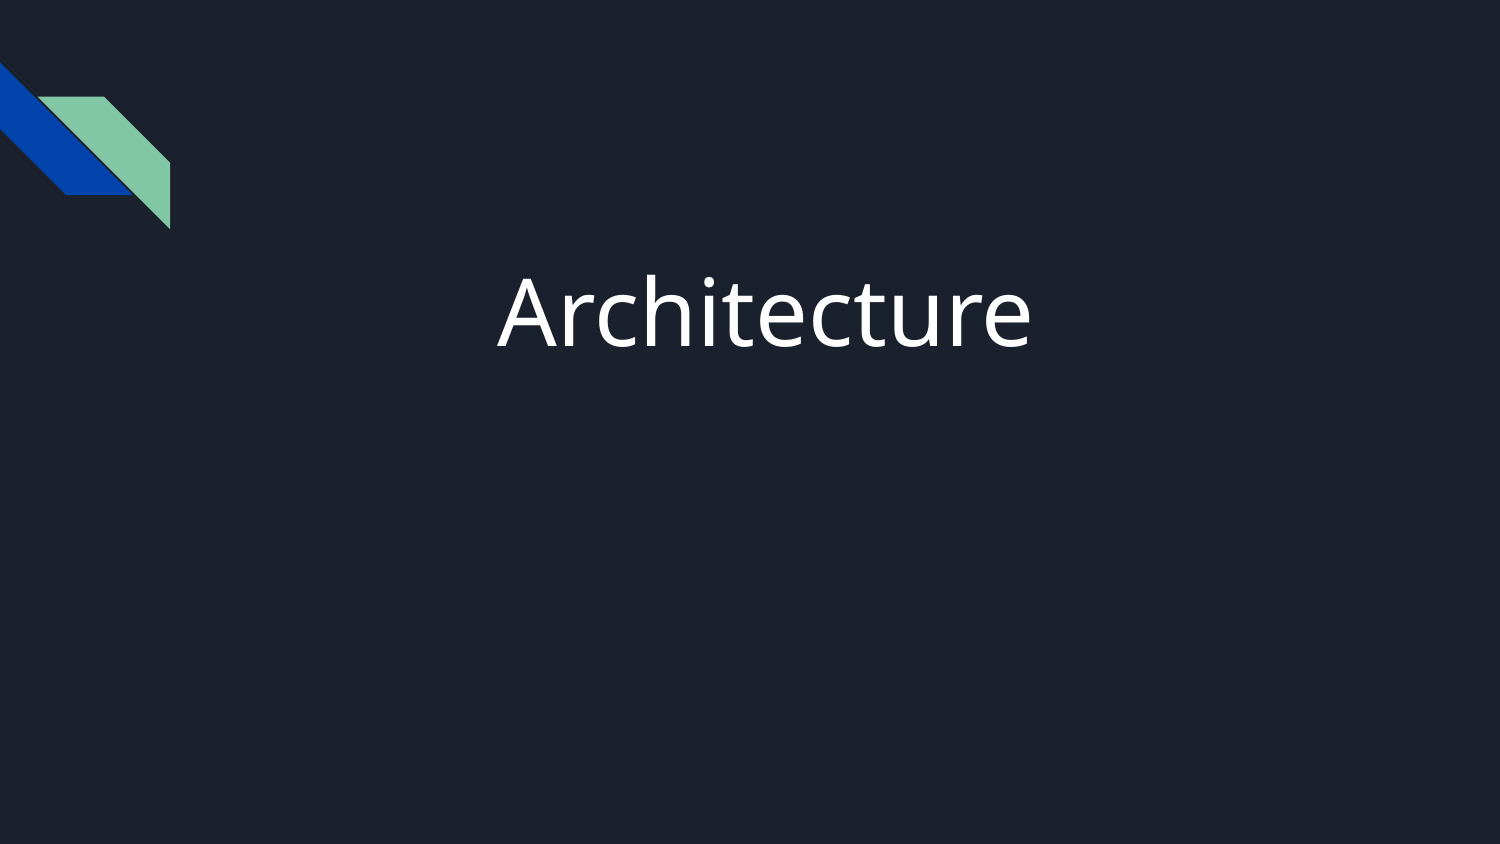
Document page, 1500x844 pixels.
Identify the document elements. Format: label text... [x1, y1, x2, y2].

title Architecture [189, 238, 1344, 388]
